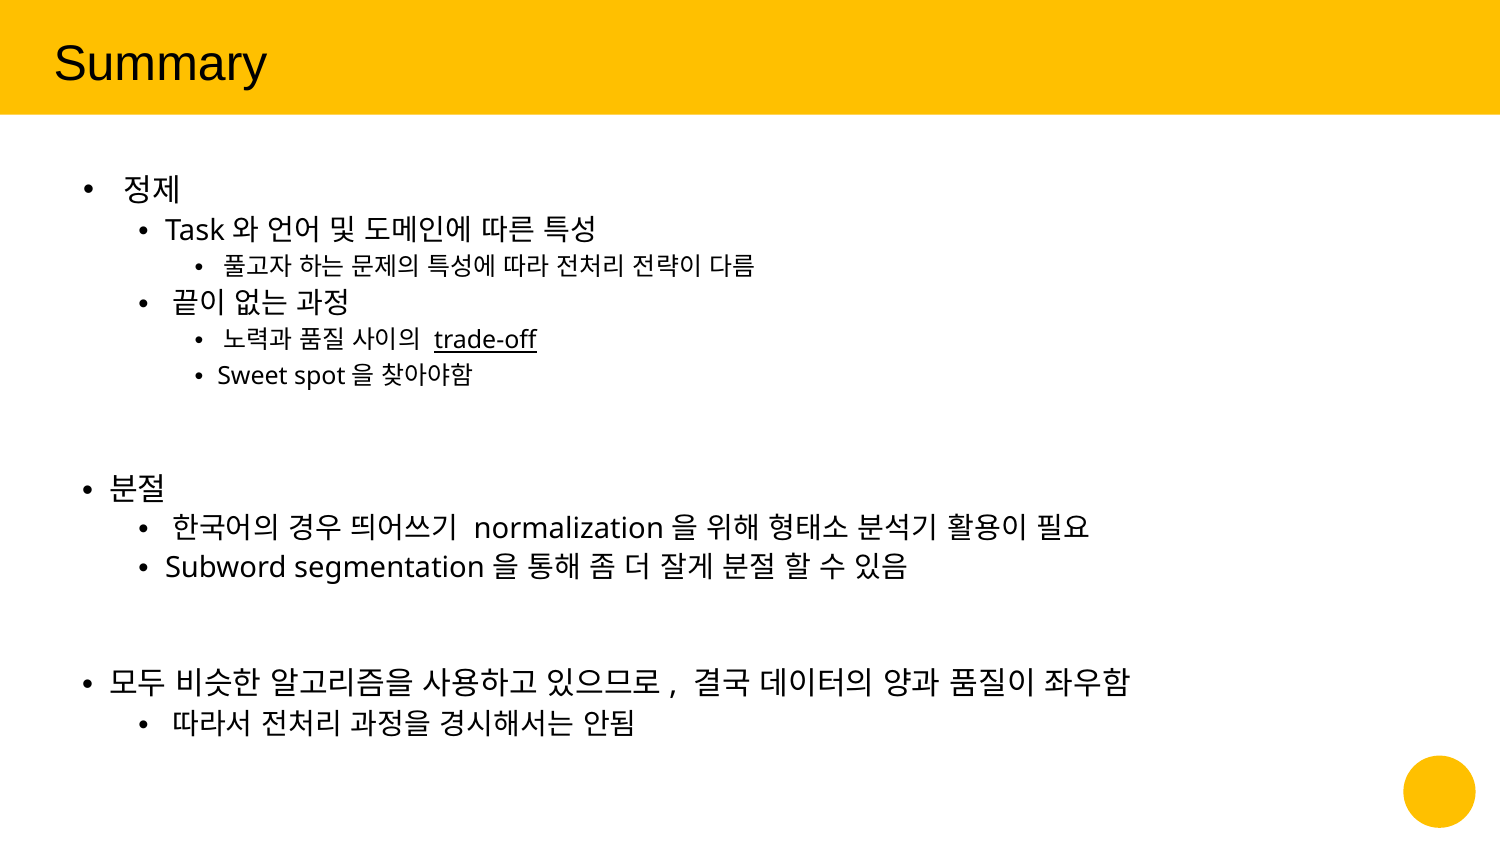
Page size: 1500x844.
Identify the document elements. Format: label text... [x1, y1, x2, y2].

text_box Summary [42, 41, 1309, 87]
text_box 정제 • Task와 언어 및 도메인에 따른 특성 • 풀고자 하는 문제의 특성에 따라 전처리 전략이 다름 • 끝이 없는 과정 • 노력과 품질 사이의 trade-off • Sweet spot을 찾아야함 • 분절 • 한국어의 경우 띄어쓰기 normalization을 위해 형태소 분석기 활용이 필요 • Subword segmentation을 통해 좀 더 잘게 분절 할 수 있음 • 모두 비슷한 알고리즘을 사용하고 있으므로, 결국 데이터의 양과 품질이 좌우함 • 따라서 전처리 과정을 경시해서는 안됨 [70, 164, 1325, 746]
